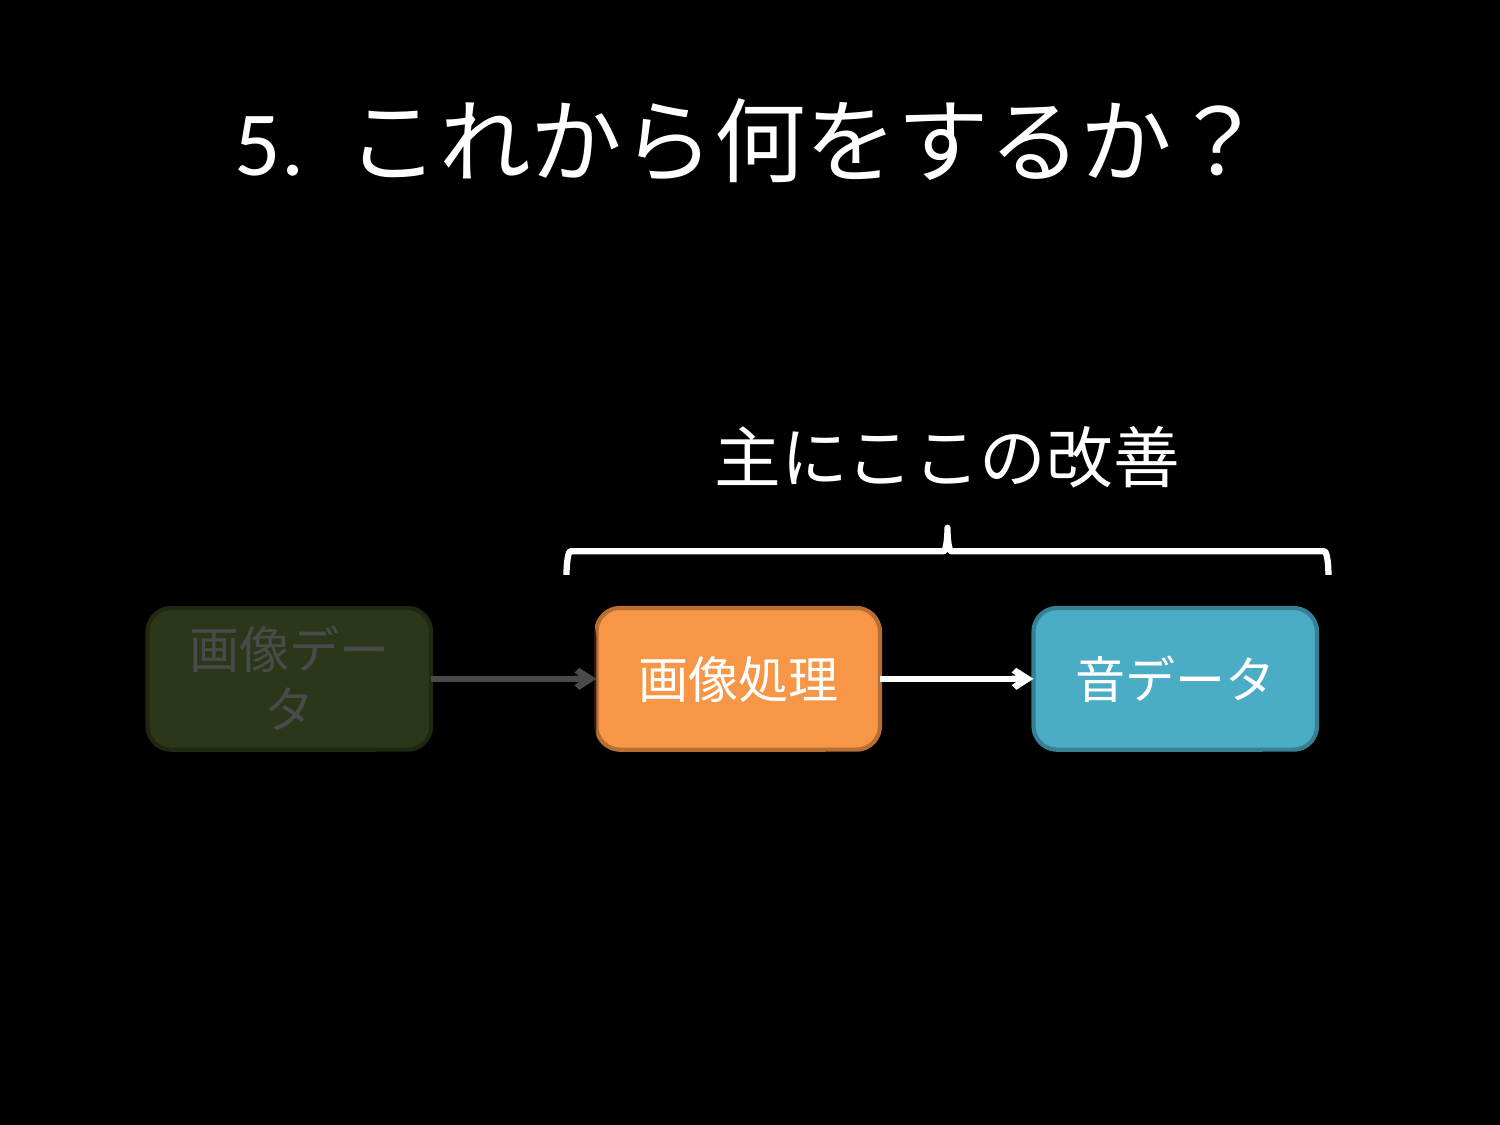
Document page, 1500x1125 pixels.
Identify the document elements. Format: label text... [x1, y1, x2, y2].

text_box [565, 526, 1330, 575]
text_box [112, 595, 599, 843]
text_box 主にここの改善 [635, 408, 1260, 504]
text_box 画像処理 [596, 605, 883, 752]
title 5. これから何をするか？ [75, 45, 1425, 233]
text_box 音データ [1031, 605, 1320, 752]
